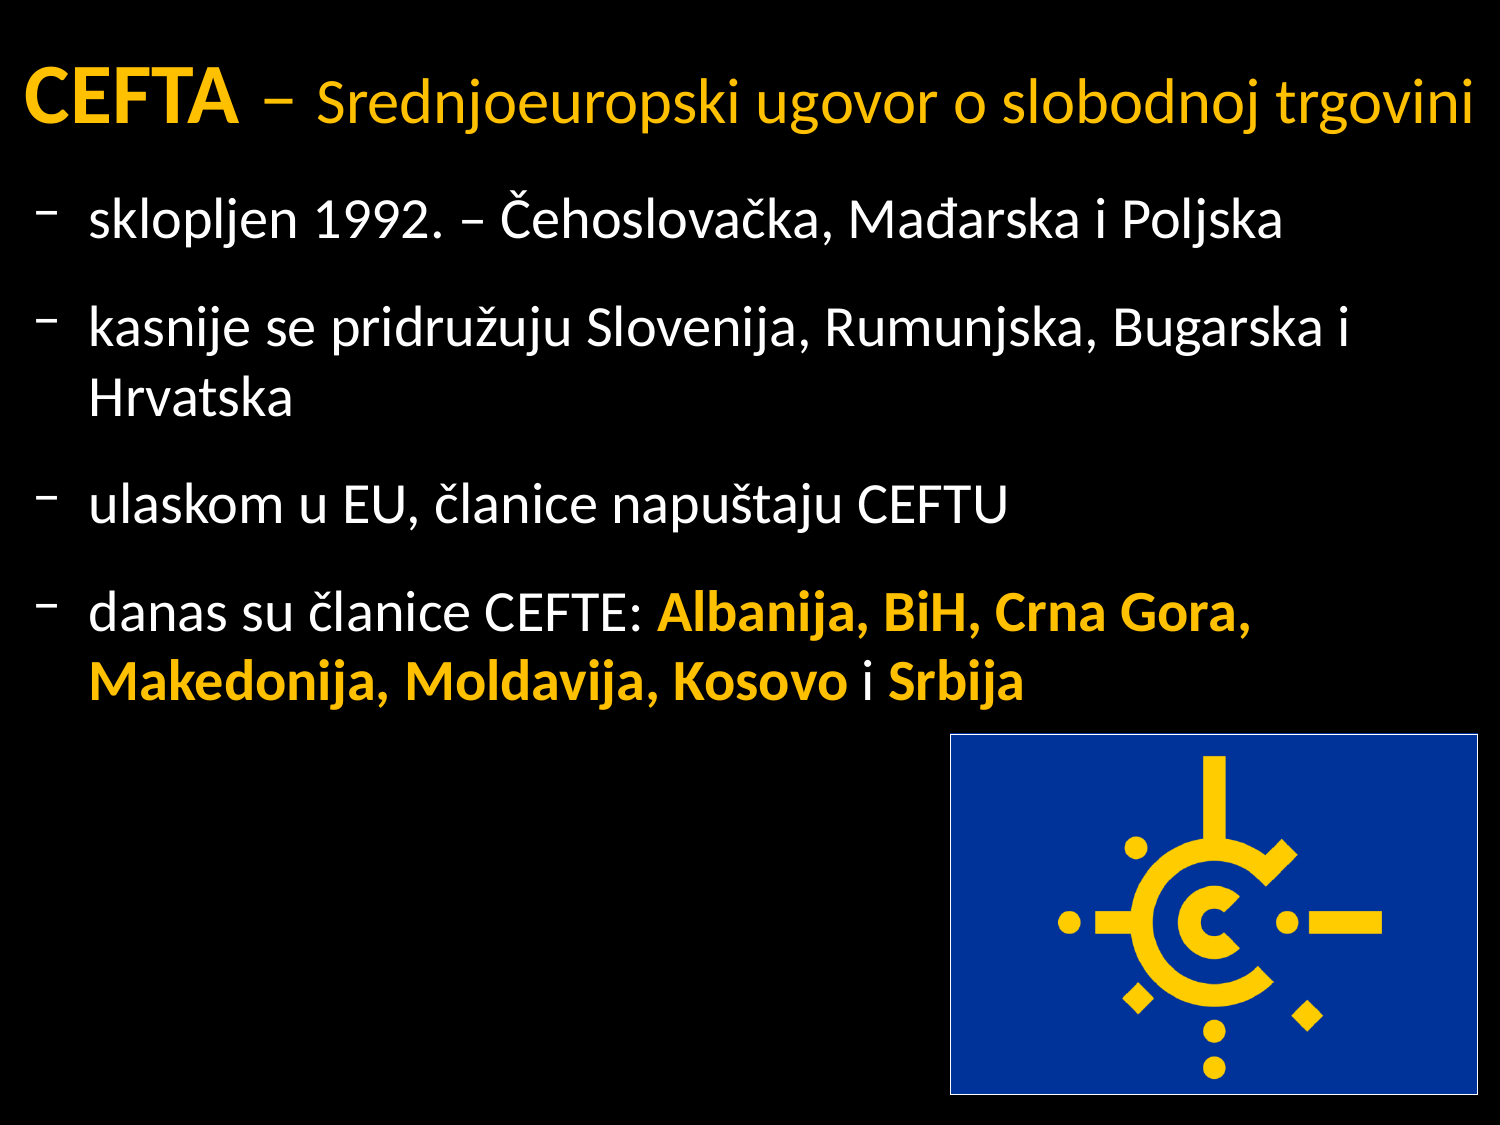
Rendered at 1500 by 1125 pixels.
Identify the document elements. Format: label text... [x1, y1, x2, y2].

title CEFTA – Srednjoeuropski ugovor o slobodnoj trgovini [0, 0, 1500, 183]
picture [950, 733, 1479, 1095]
list sklopljen 1992. – Čehoslovačka, Mađarska i Poljska kasnije se pridružuju Slovenija, Rumunjska, Bugarska i Hrvatska ulaskom u EU, članice napuštaju CEFTU danas su članice CEFTE: Albanija, BiH, Crna Gora, Makedonija, Moldavija, Kosovo i Srbija [17, 172, 1483, 693]
